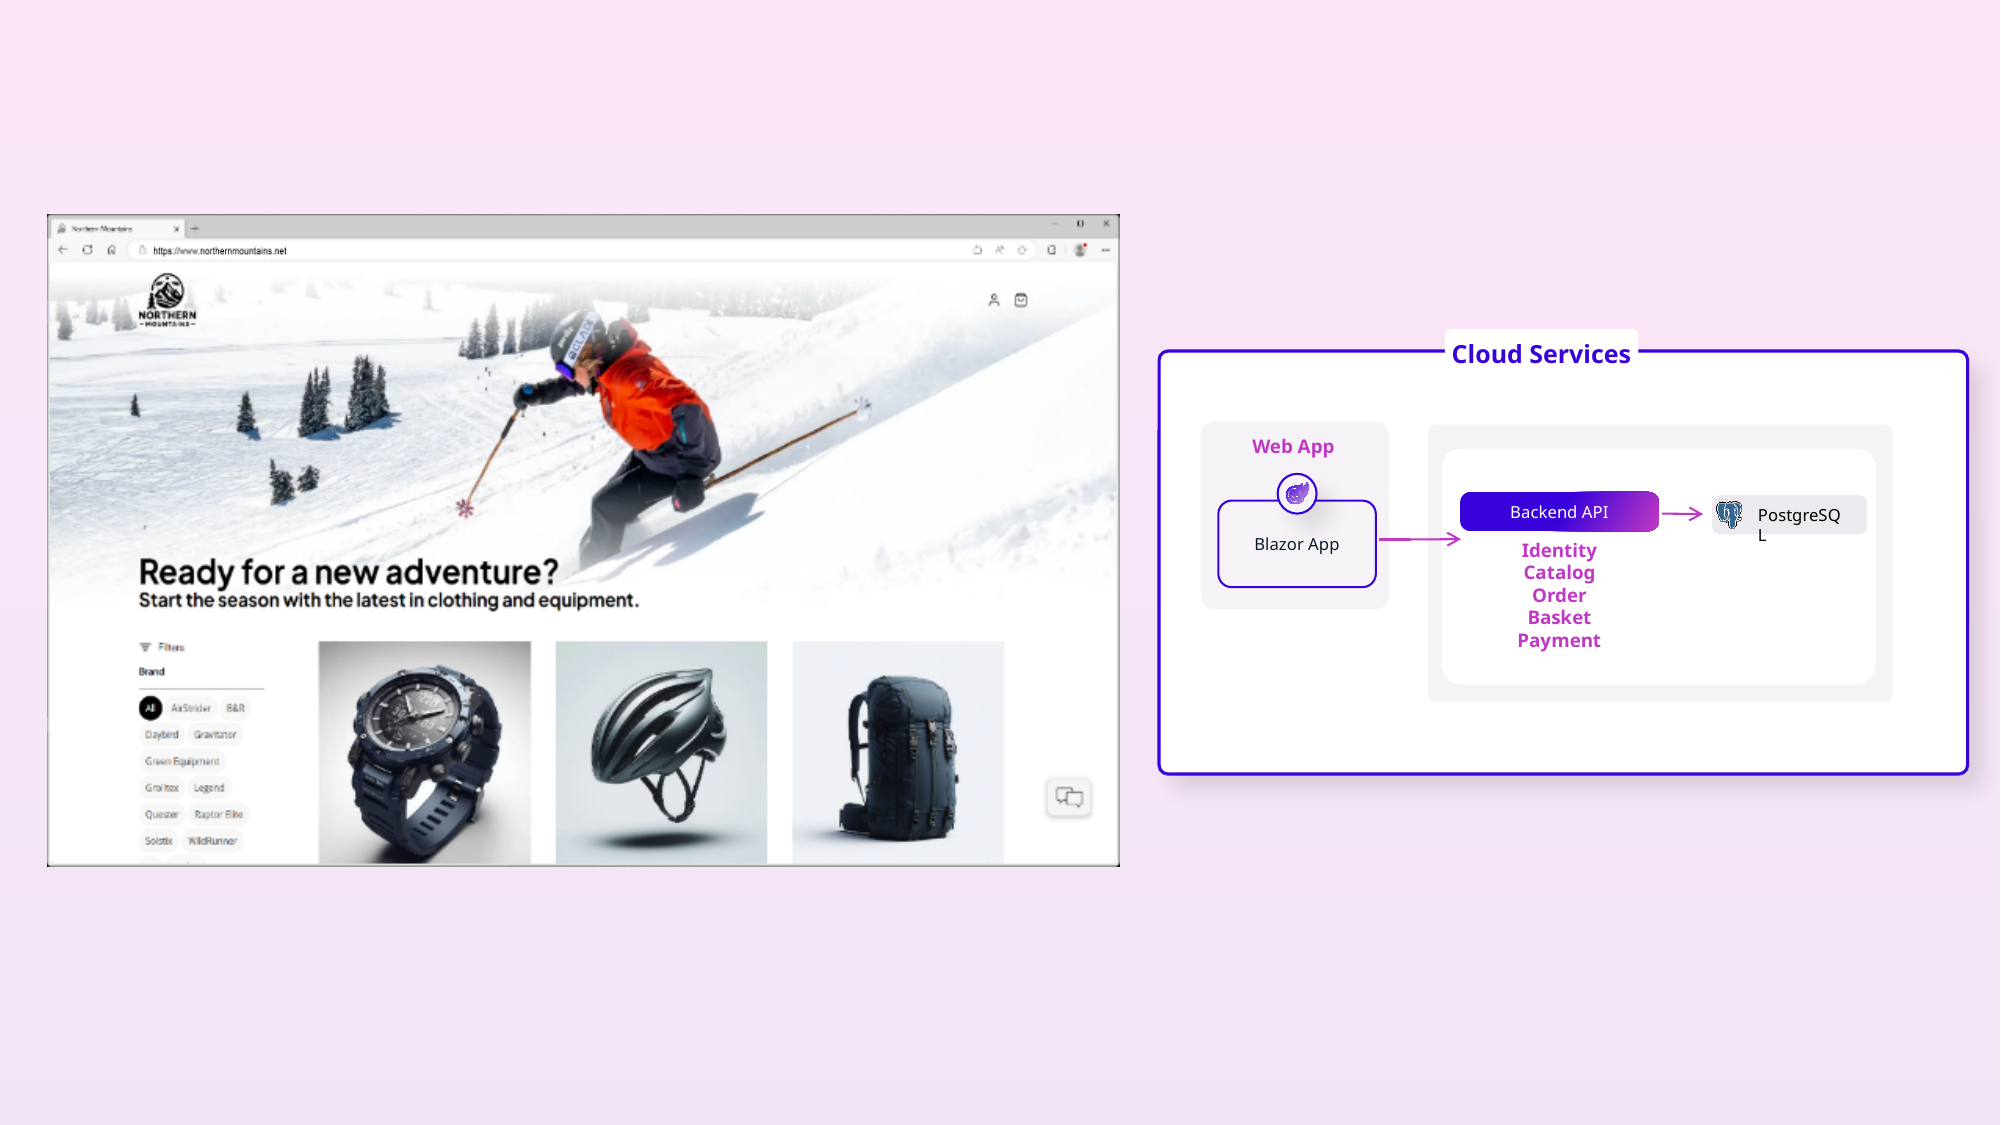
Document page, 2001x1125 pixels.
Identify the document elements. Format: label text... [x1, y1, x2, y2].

text_box Backend API [1460, 491, 1659, 532]
text_box [1428, 424, 1893, 703]
text_box Identity Catalog Order Basket Payment [1481, 531, 1637, 659]
text_box [1441, 448, 1876, 685]
text_box PostgreSQL [1743, 497, 1864, 553]
text_box Cloud Services [1444, 328, 1639, 368]
text_box [1159, 350, 1968, 775]
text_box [47, 214, 1121, 867]
picture [1716, 501, 1743, 530]
text_box [1712, 495, 1868, 535]
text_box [1200, 421, 1390, 610]
